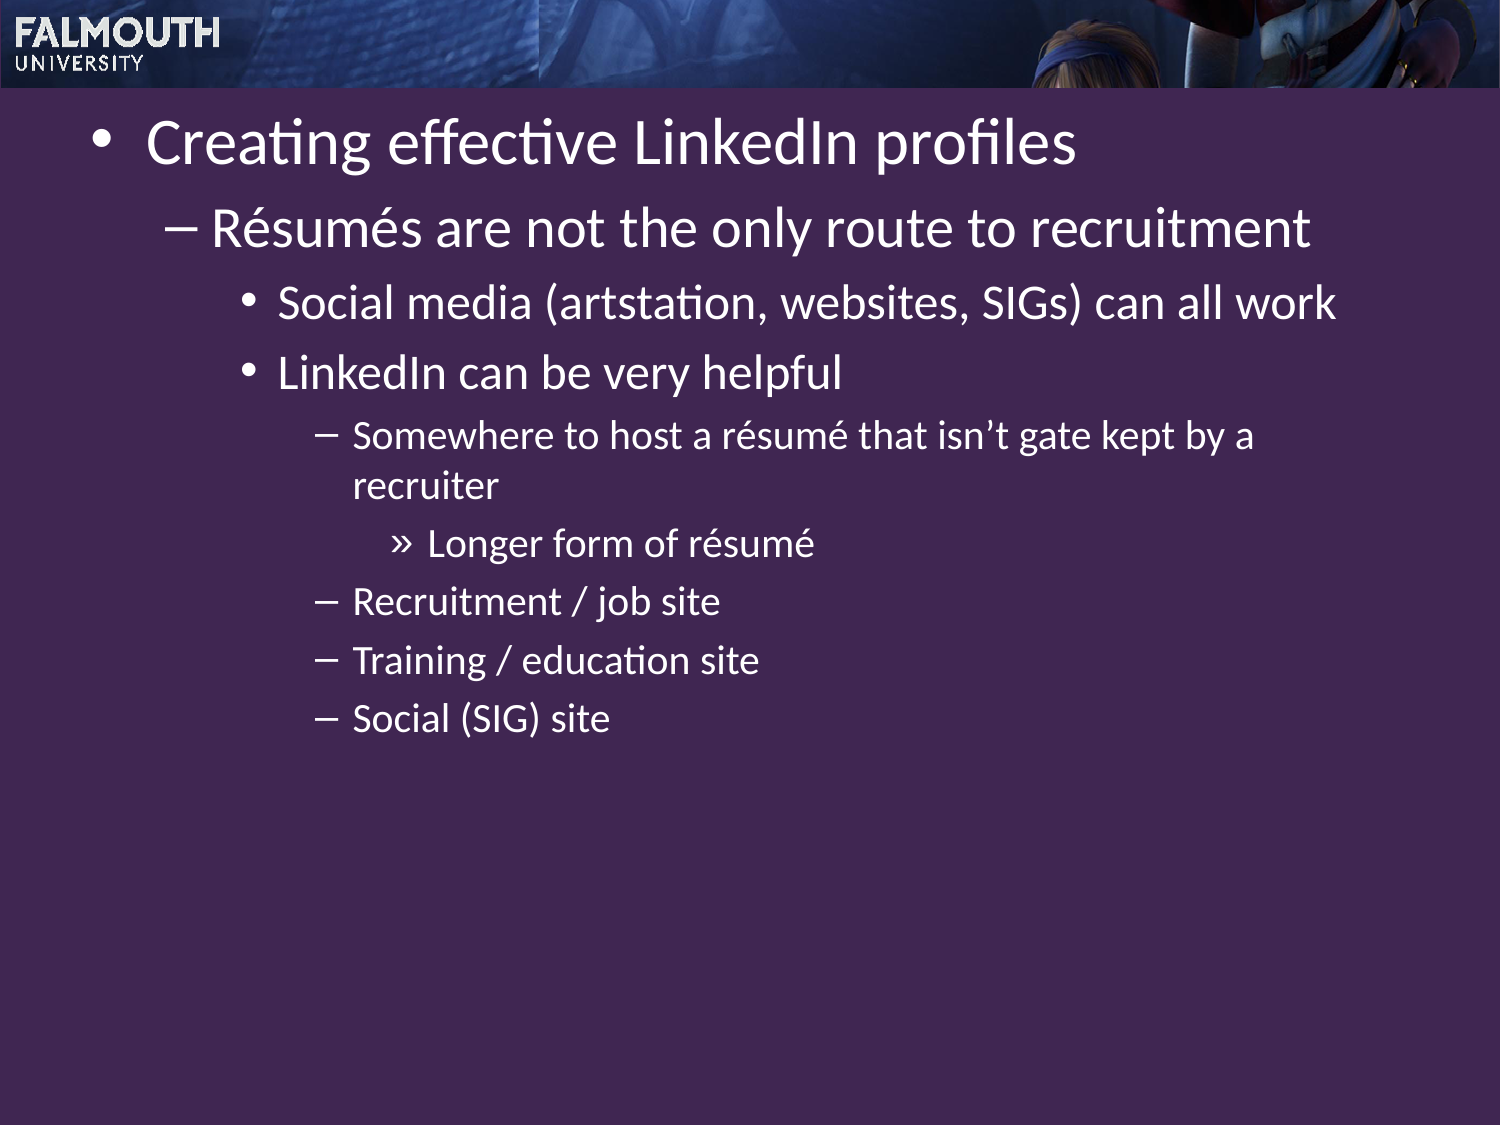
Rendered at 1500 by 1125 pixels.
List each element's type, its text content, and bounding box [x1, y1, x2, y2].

list Creating effective LinkedIn profiles Résumés are not the only route to recruitment Social media (artstation, websites, SIGs) can all work LinkedIn can be very helpful Somewhere to host a résumé that isn’t gate kept by a recruiter Longer form of résumé Recruitment / job site Training / education site Social (SIG) site [75, 90, 1425, 1125]
picture [0, 0, 1500, 90]
